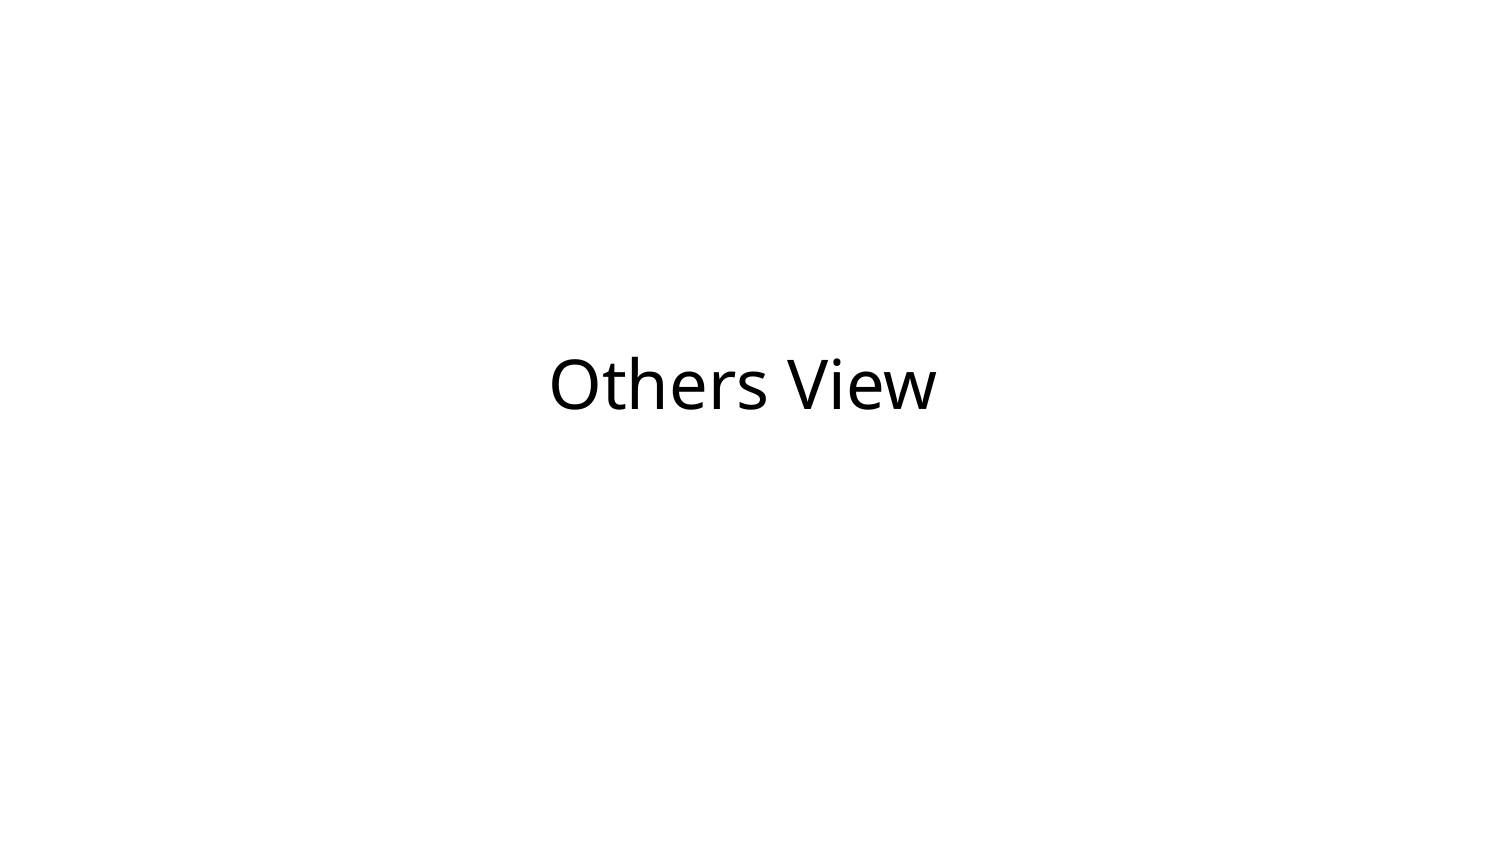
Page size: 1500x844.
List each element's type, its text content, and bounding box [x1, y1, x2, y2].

title Others View [533, 305, 992, 469]
